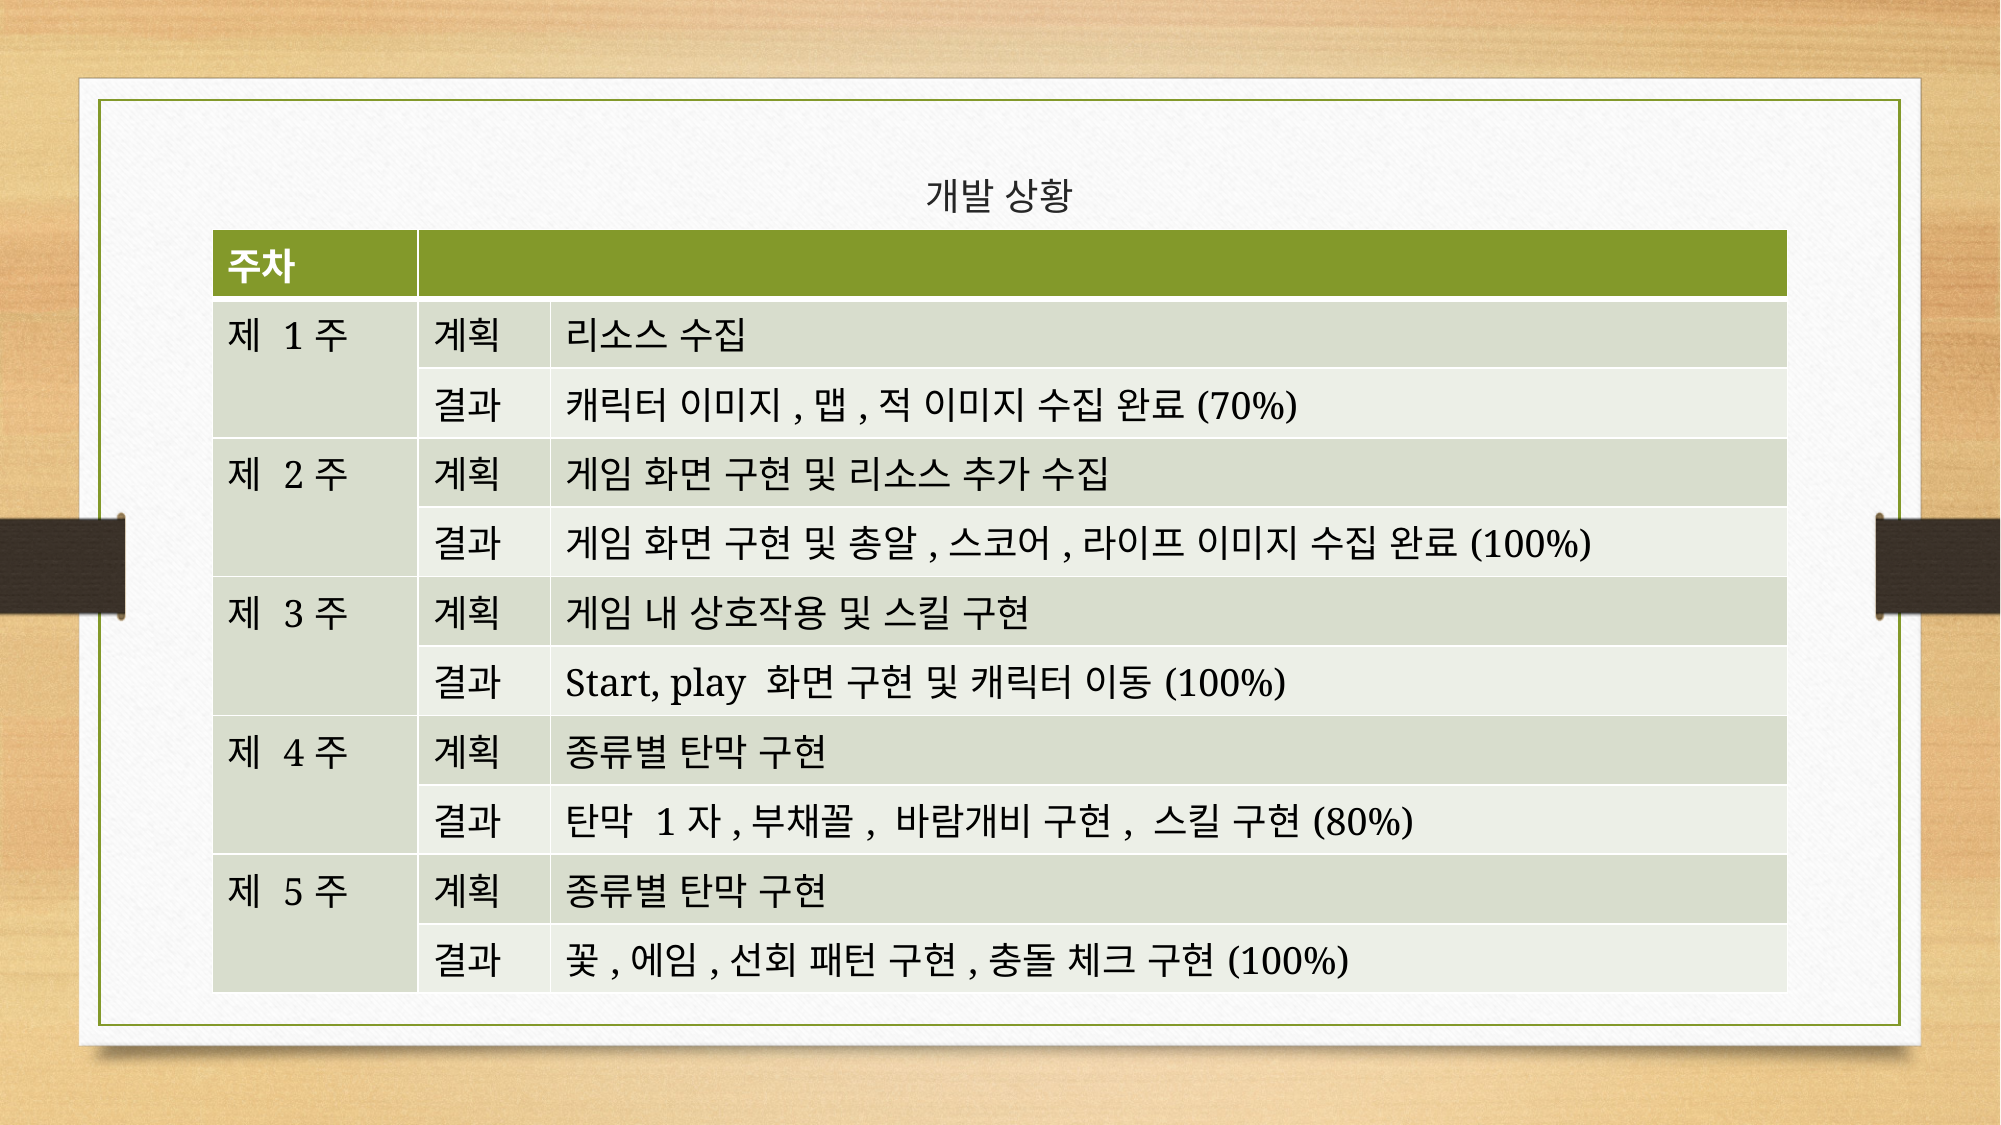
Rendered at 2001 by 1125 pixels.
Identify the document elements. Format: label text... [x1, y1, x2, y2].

title 개발 상황 [212, 161, 1788, 229]
table_cell 제 1주 [213, 302, 417, 437]
table_cell Start, play 화면 구현 및 캐릭터 이동(100%) [551, 647, 1787, 715]
table_header 주차 [213, 230, 417, 296]
table_cell 결과 [419, 369, 550, 437]
table_cell 계획 [419, 716, 550, 784]
table_cell 결과 [419, 925, 550, 992]
table_cell 게임 화면 구현 및 총알,스코어,라이프 이미지 수집 완료(100%) [551, 508, 1787, 576]
picture [0, 0, 2001, 1125]
table_cell 탄막 1자,부채꼴, 바람개비 구현, 스킬 구현(80%) [551, 786, 1787, 853]
table_cell 캐릭터 이미지,맵,적 이미지 수집 완료(70%) [551, 369, 1787, 437]
table_cell 제 3주 [213, 577, 417, 715]
table_cell 게임 화면 구현 및 리소스 추가 수집 [551, 439, 1787, 506]
table_cell 계획 [419, 577, 550, 645]
table_cell 계획 [419, 855, 550, 923]
table_header [419, 230, 1787, 296]
table_cell 게임 내 상호작용 및 스킬 구현 [551, 577, 1787, 645]
table_cell 결과 [419, 508, 550, 576]
table_cell 리소스 수집 [551, 302, 1787, 367]
table_cell 제 5주 [213, 855, 417, 992]
table_cell 종류별 탄막 구현 [551, 855, 1787, 923]
table_cell 계획 [419, 439, 550, 506]
table_cell 결과 [419, 786, 550, 853]
table_cell 결과 [419, 647, 550, 715]
table_cell 종류별 탄막 구현 [551, 716, 1787, 784]
table_cell 제 2주 [213, 439, 417, 576]
table_cell 제 4주 [213, 716, 417, 853]
table_cell 꽃,에임,선회 패턴 구현,충돌 체크 구현(100%) [551, 925, 1787, 992]
table_cell 계획 [419, 302, 550, 367]
